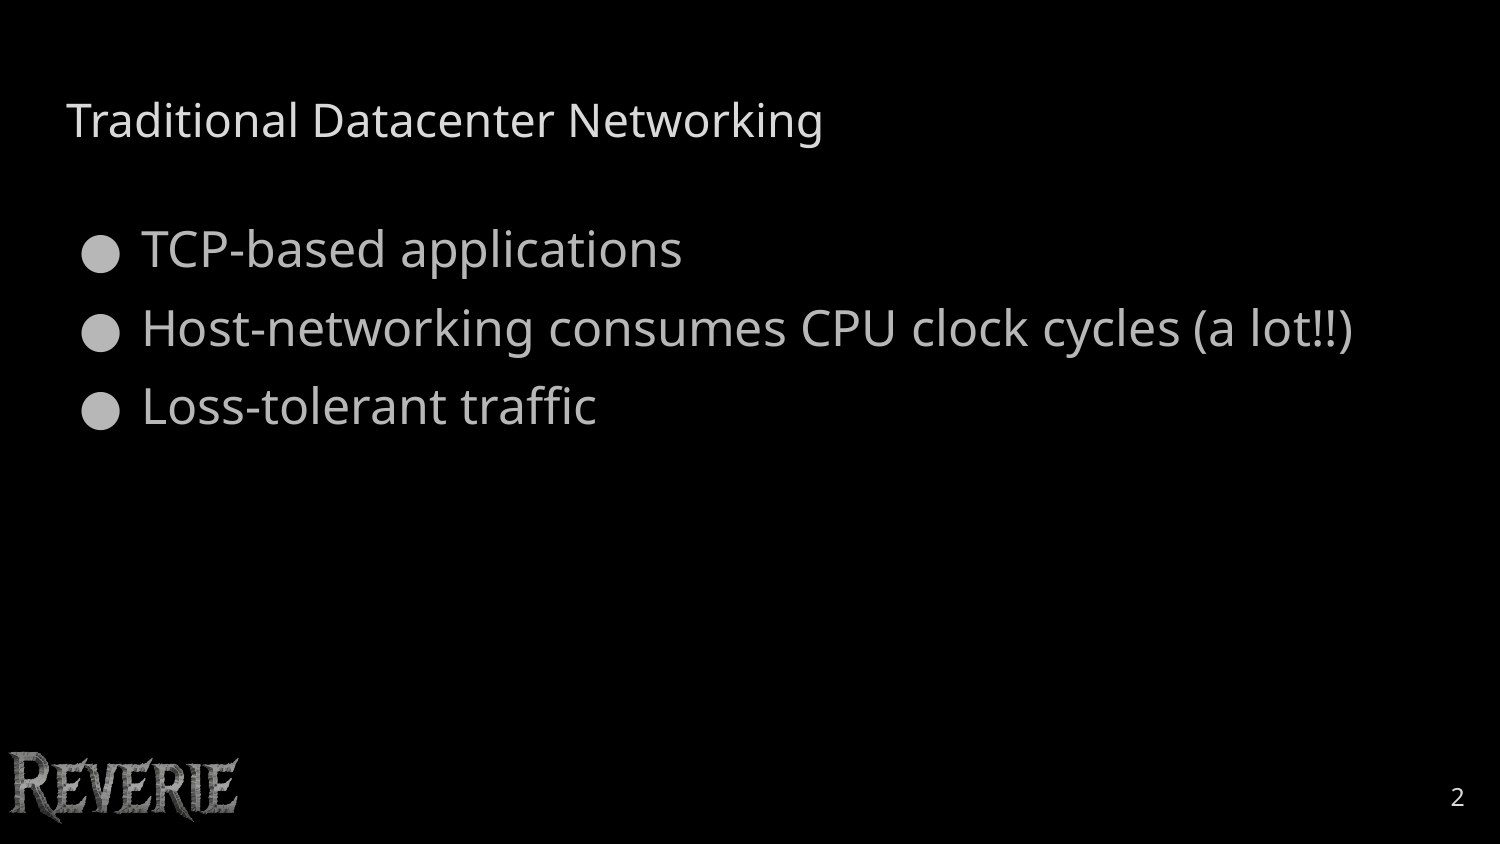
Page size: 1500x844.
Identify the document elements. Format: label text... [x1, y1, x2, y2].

title Traditional Datacenter Networking [51, 72, 1449, 167]
list TCP-based applications Host-networking consumes CPU clock cycles (a lot!!) Loss-tolerant traffic [51, 189, 1449, 750]
picture [0, 725, 246, 844]
slide_number ‹#› [1389, 764, 1480, 830]
